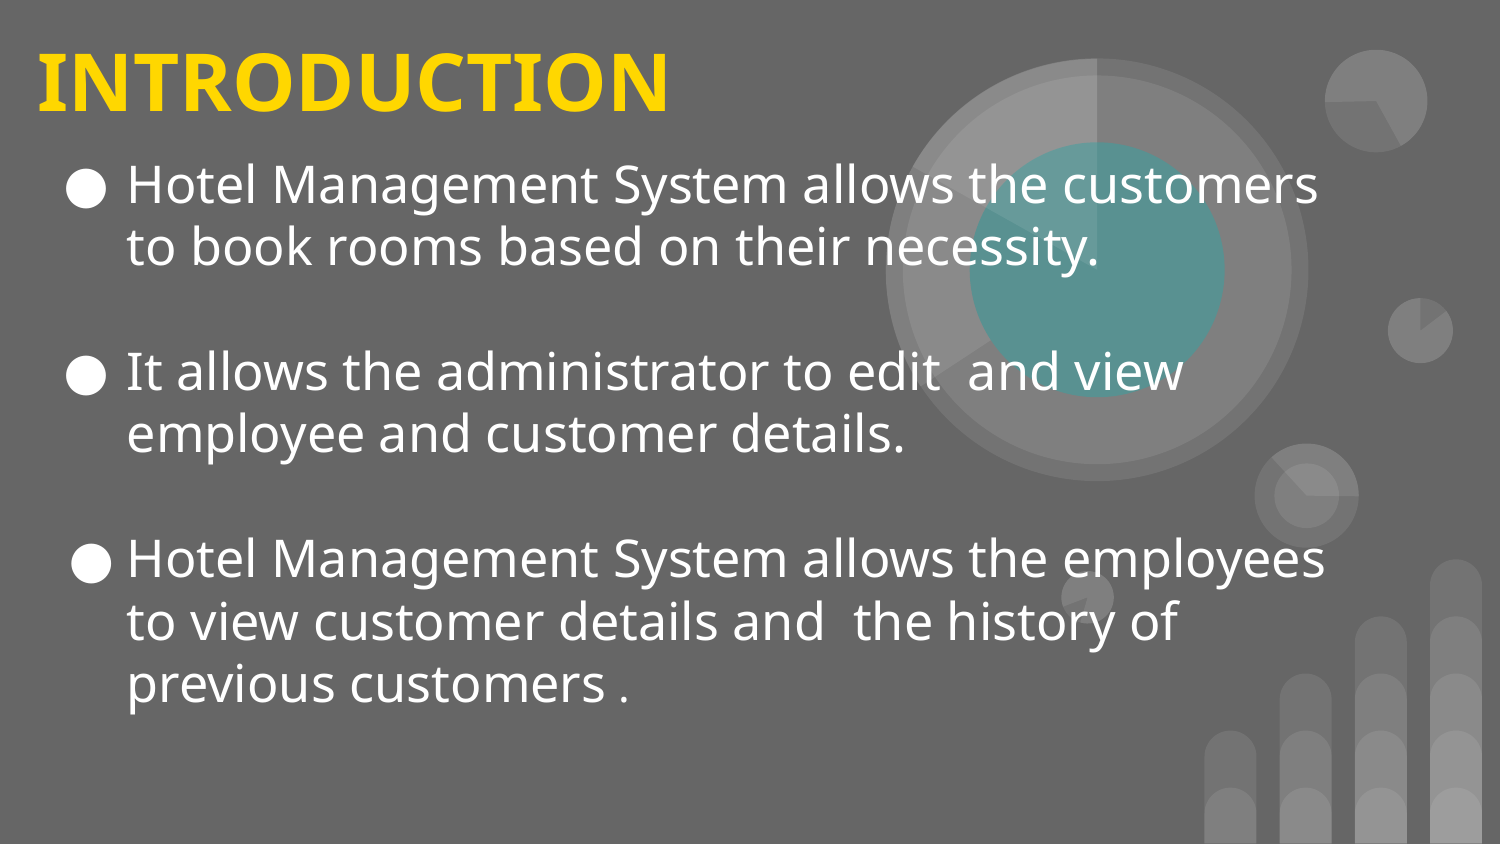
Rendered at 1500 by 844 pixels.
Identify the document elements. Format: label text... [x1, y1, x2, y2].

title INTRODUCTION [22, 21, 721, 136]
subtitle Hotel Management System allows the customers to book rooms based on their necessity. It allows the administrator to edit and view employee and customer details. Hotel Management System allows the employees to view customer details and the history of previous customers . [36, 136, 1373, 774]
